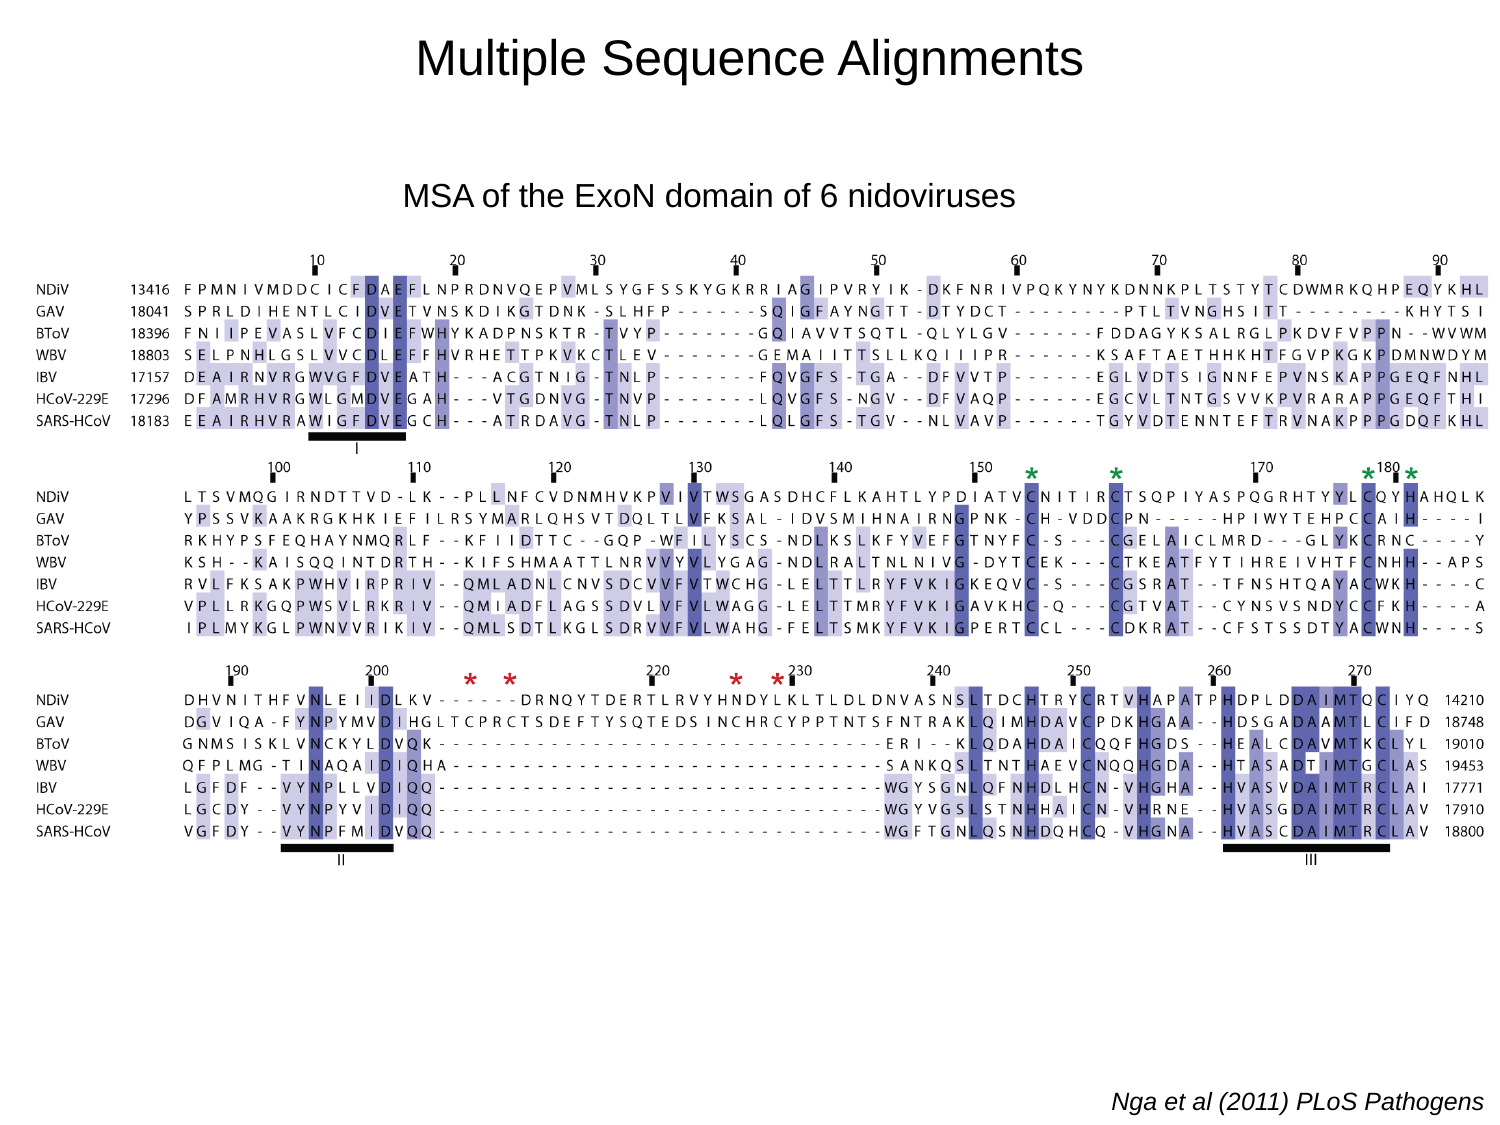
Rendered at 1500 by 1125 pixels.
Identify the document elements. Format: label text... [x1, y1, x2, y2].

text_box Nga et al (2011) PLoS Pathogens [628, 1077, 1500, 1123]
text_box MSA of the ExoN domain of 6 nidoviruses [148, 166, 1272, 222]
text_box Multiple Sequence Alignments [0, 17, 1500, 93]
picture [0, 250, 1500, 866]
